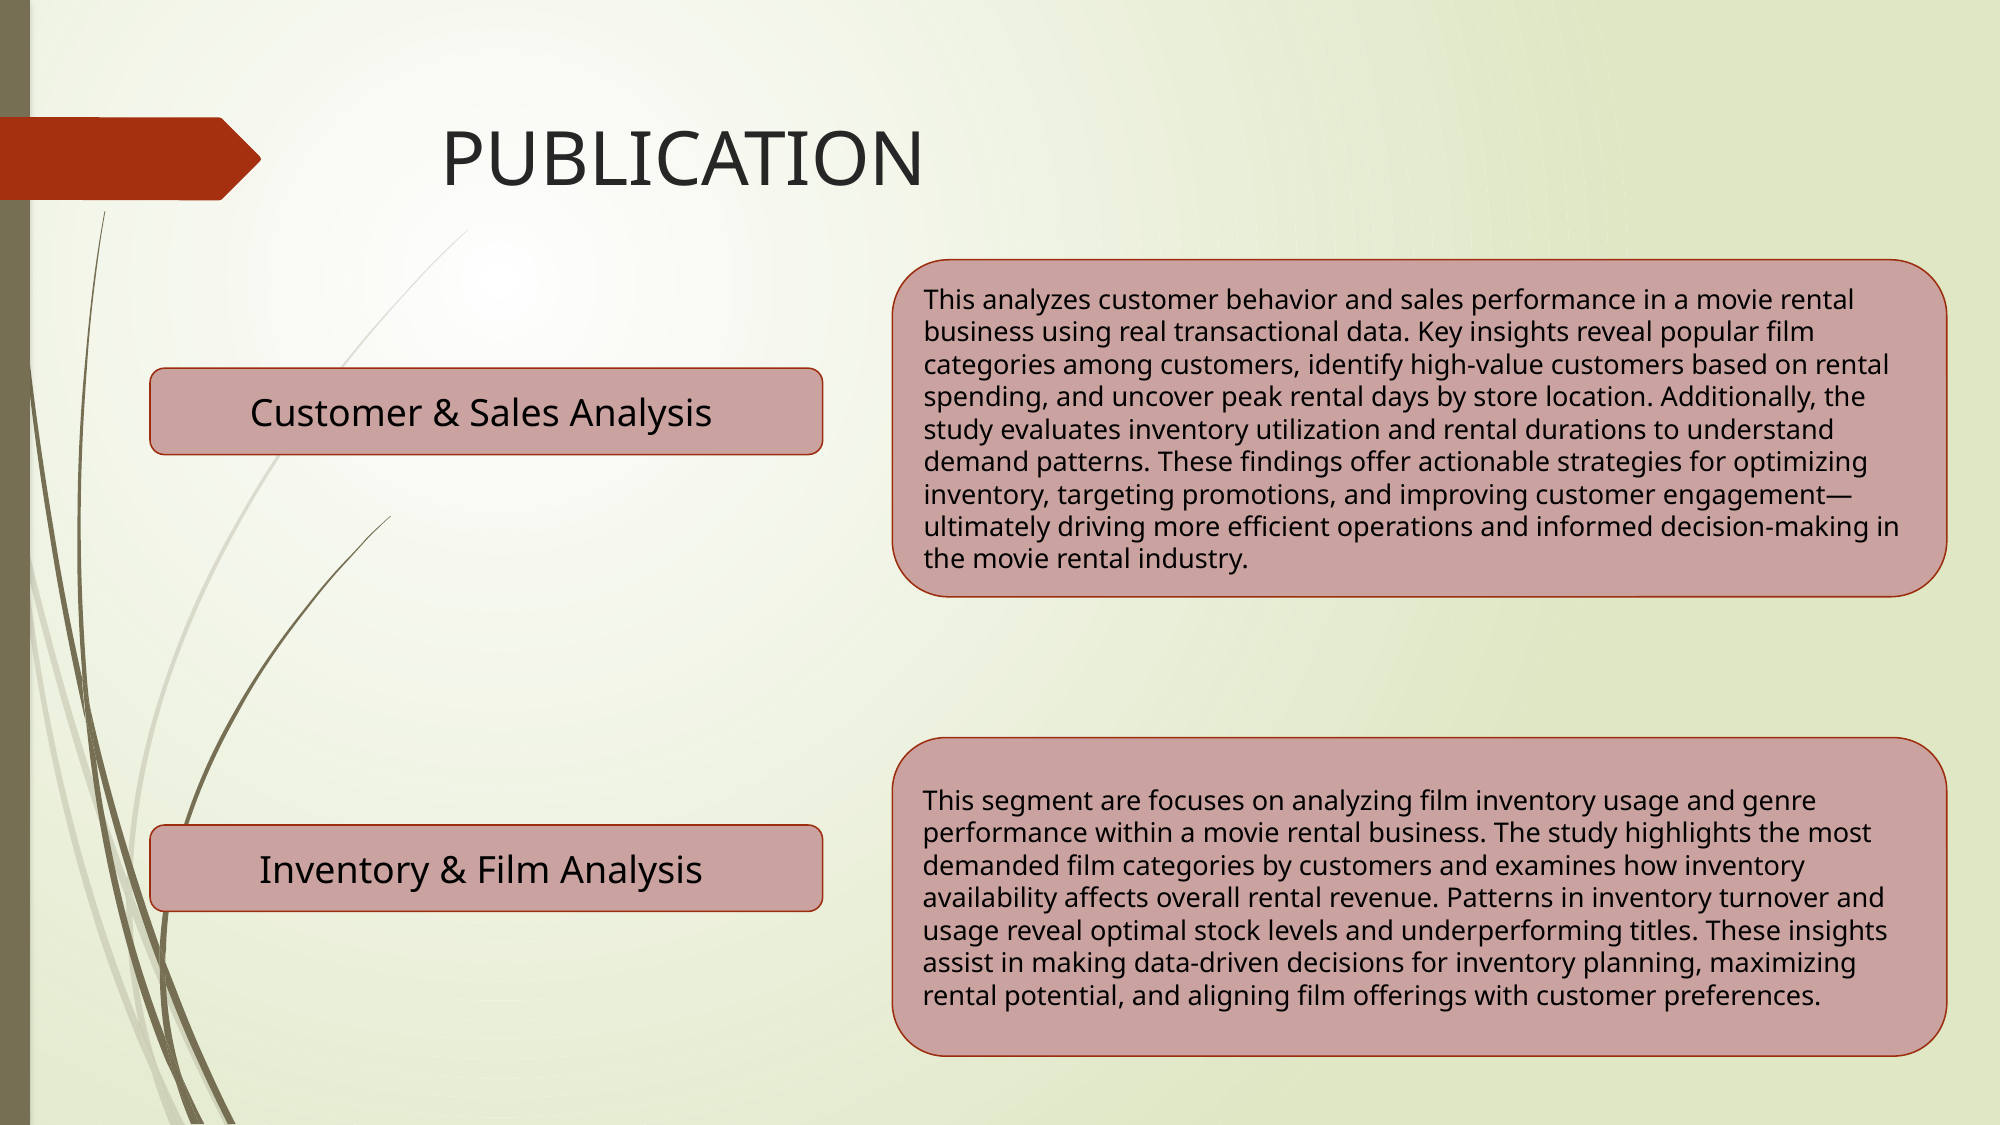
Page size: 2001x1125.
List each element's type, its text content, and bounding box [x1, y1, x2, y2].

text_box Customer & Sales Analysis [149, 367, 824, 456]
text_box This segment are focuses on analyzing film inventory usage and genre performance within a movie rental business. The study highlights the most demanded film categories by customers and examines how inventory availability affects overall rental revenue. Patterns in inventory turnover and usage reveal optimal stock levels and underperforming titles. These insights assist in making data-driven decisions for inventory planning, maximizing rental potential, and aligning film offerings with customer preferences. [891, 736, 1948, 1057]
text_box Inventory & Film Analysis [149, 824, 824, 913]
text_box This analyzes customer behavior and sales performance in a movie rental business using real transactional data. Key insights reveal popular film categories among customers, identify high-value customers based on rental spending, and uncover peak rental days by store location. Additionally, the study evaluates inventory utilization and rental durations to understand demand patterns. These findings offer actionable strategies for optimizing inventory, targeting promotions, and improving customer engagement—ultimately driving more efficient operations and informed decision-making in the movie rental industry. [891, 258, 1948, 598]
title PUBLICATION [425, 102, 1888, 313]
